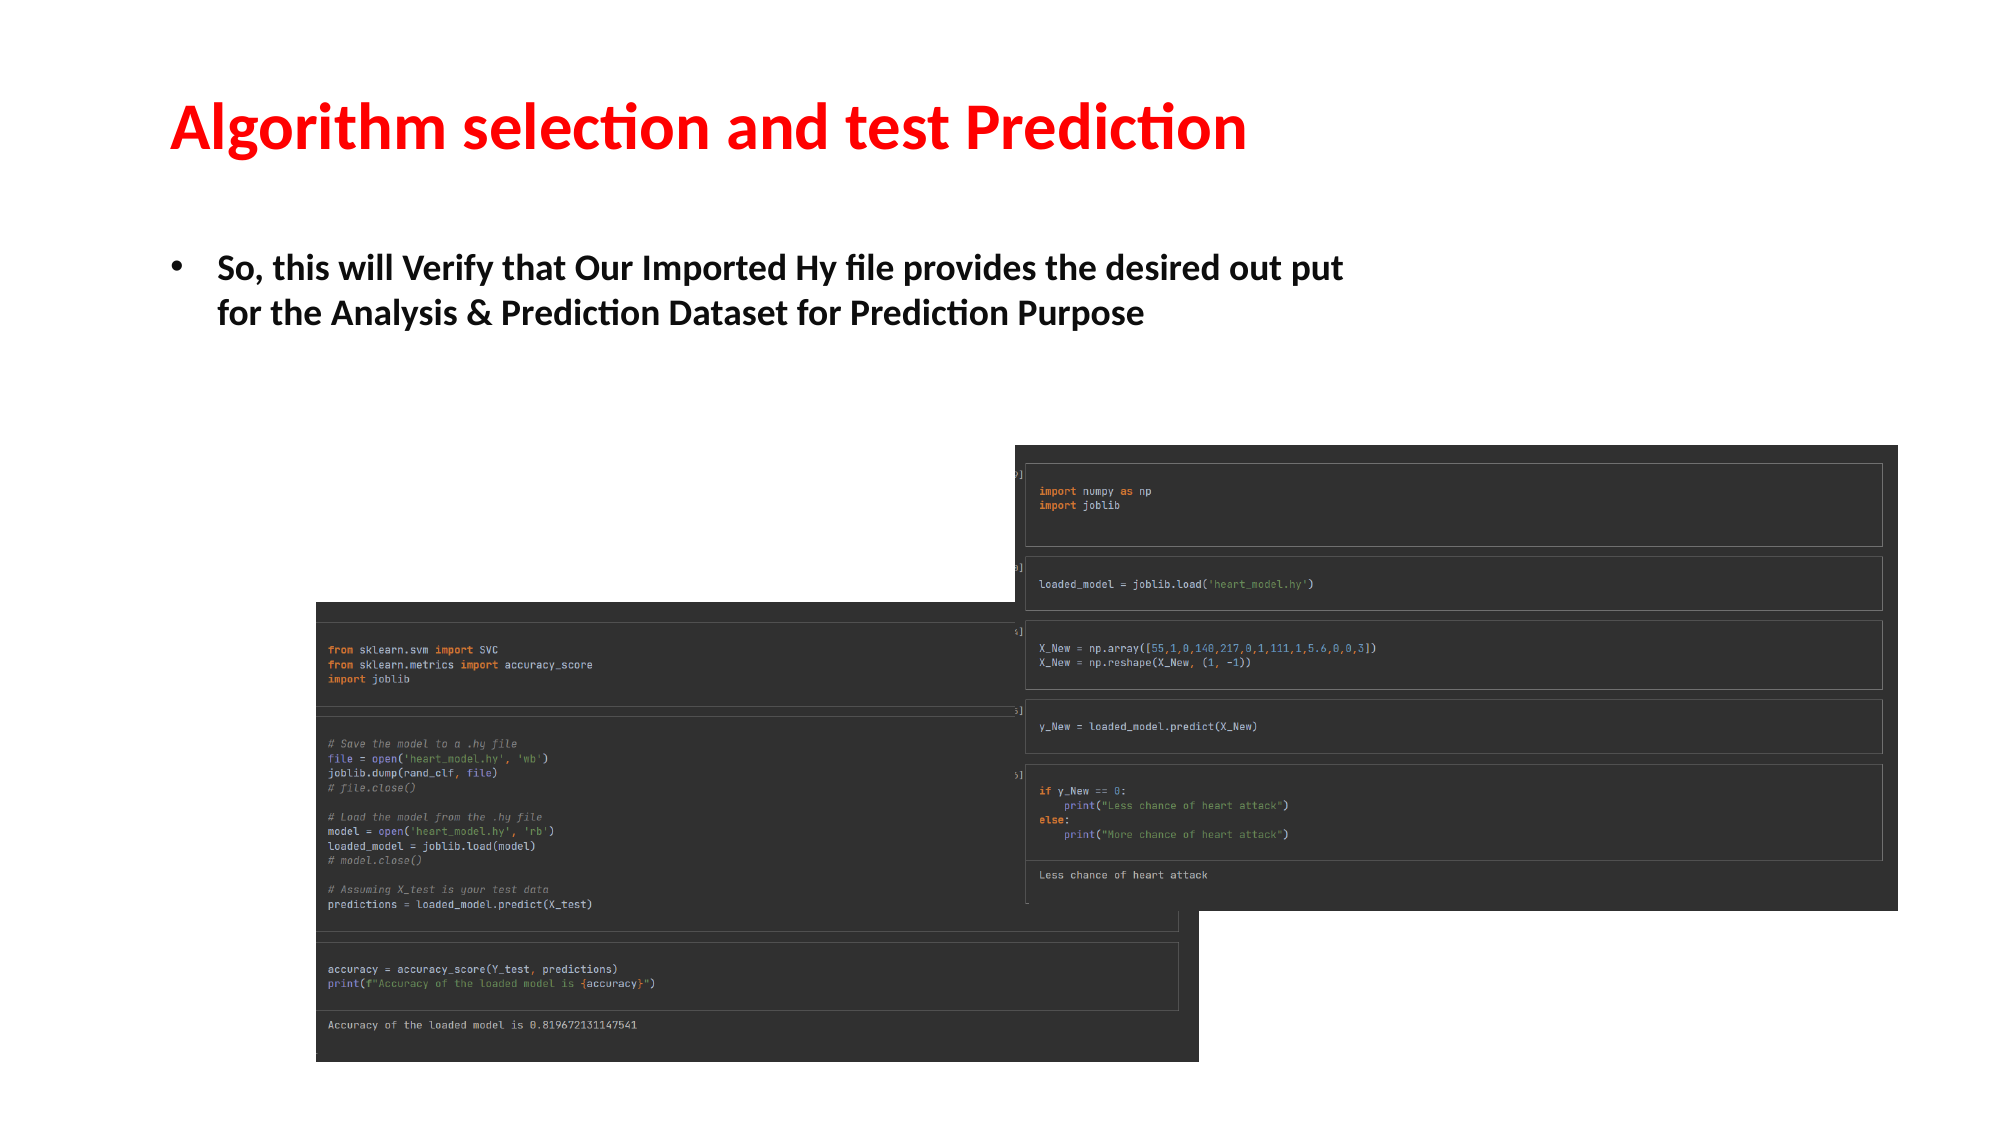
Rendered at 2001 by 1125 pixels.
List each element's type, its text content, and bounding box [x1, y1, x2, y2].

text_box Algorithm selection and test Prediction So, this will Verify that Our Imported Hy file provides the desired out put for the Analysis & Prediction Dataset for Prediction Purpose [155, 75, 1396, 421]
picture [316, 445, 1898, 1062]
